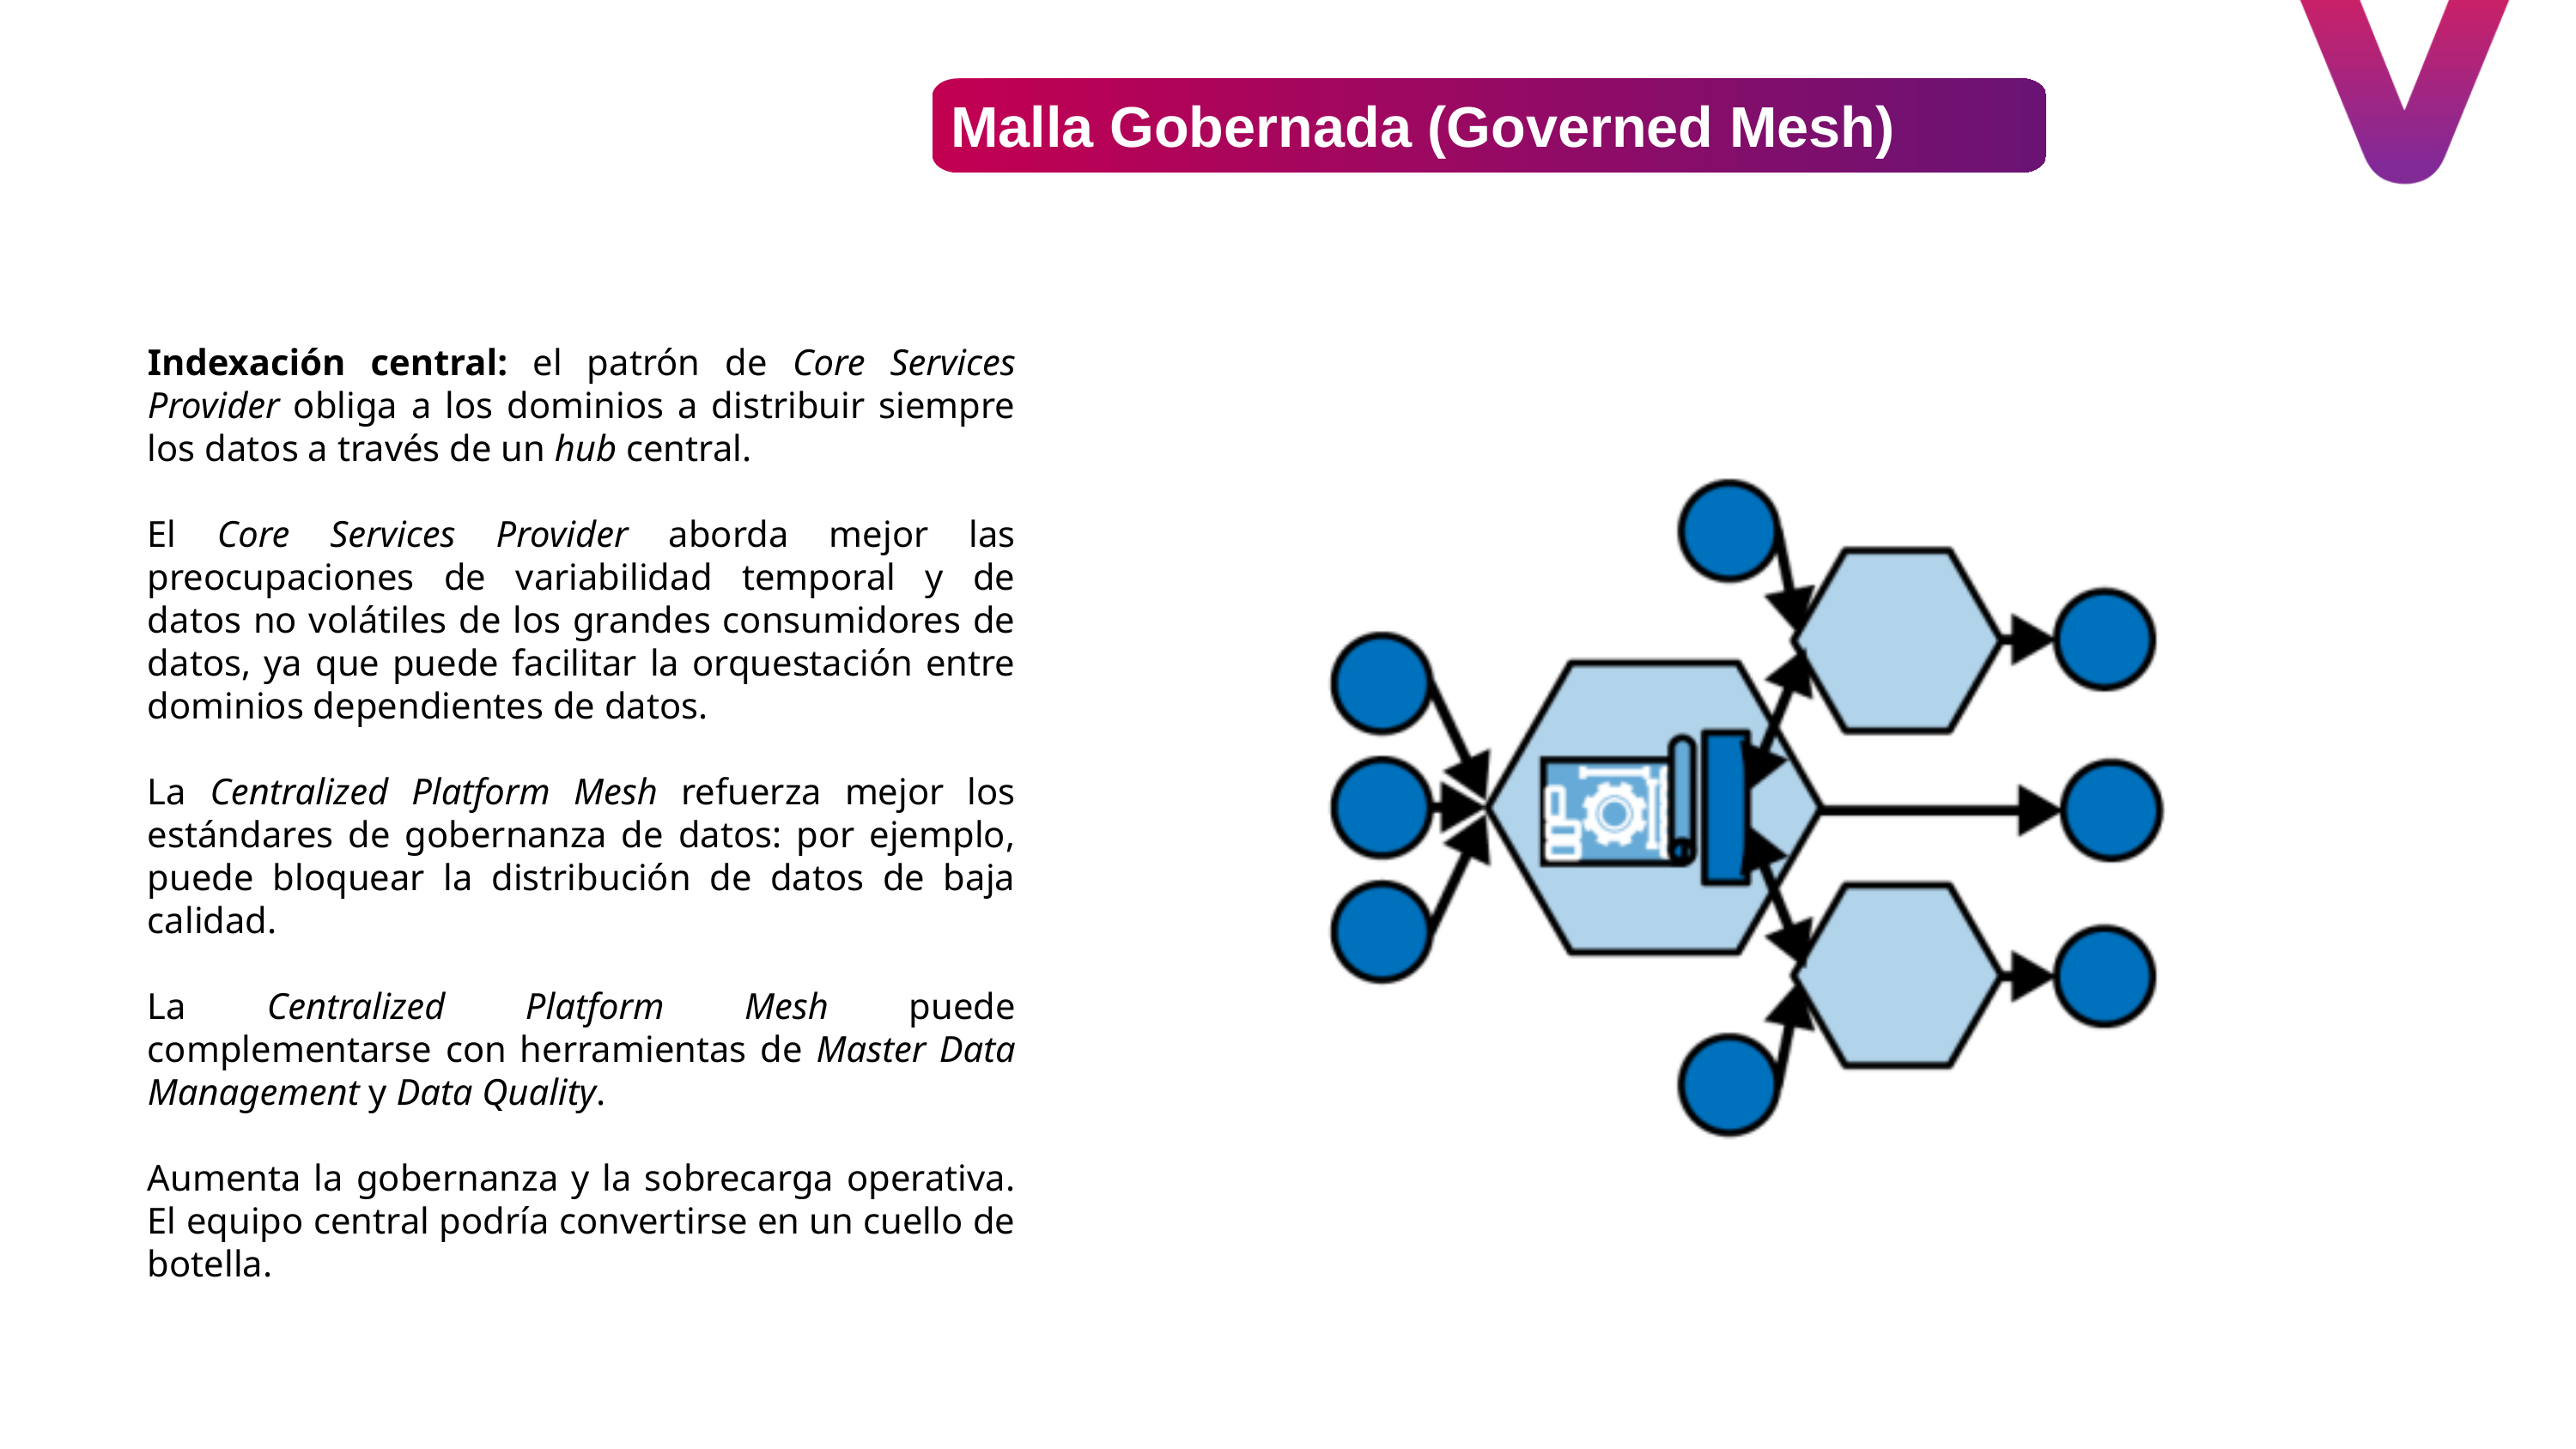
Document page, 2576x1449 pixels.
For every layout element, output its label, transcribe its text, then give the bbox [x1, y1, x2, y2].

text_box [2291, 0, 2518, 188]
picture [1324, 464, 2171, 1148]
text_box Indexación central: el patrón de Core Services Provider obliga a los dominios a distribuir siempre los datos a través de un hub central. El Core Services Provider aborda mejor las preocupaciones de variabilidad temporal y de datos no volátiles de los grandes consumidores de datos, ya que puede facilitar la orquestación entre dominios dependientes de datos. La Centralized Platform Mesh refuerza mejor los estándares de gobernanza de datos: por ejemplo, puede bloquear la distribución de datos de baja calidad. La Centralized Platform Mesh puede complementarse con herramientas de Master Data Management y Data Quality. Aumenta la gobernanza y la sobrecarga operativa. El equipo central podría convertirse en un cuello de botella. [135, 333, 1029, 1291]
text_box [932, 38, 2047, 323]
